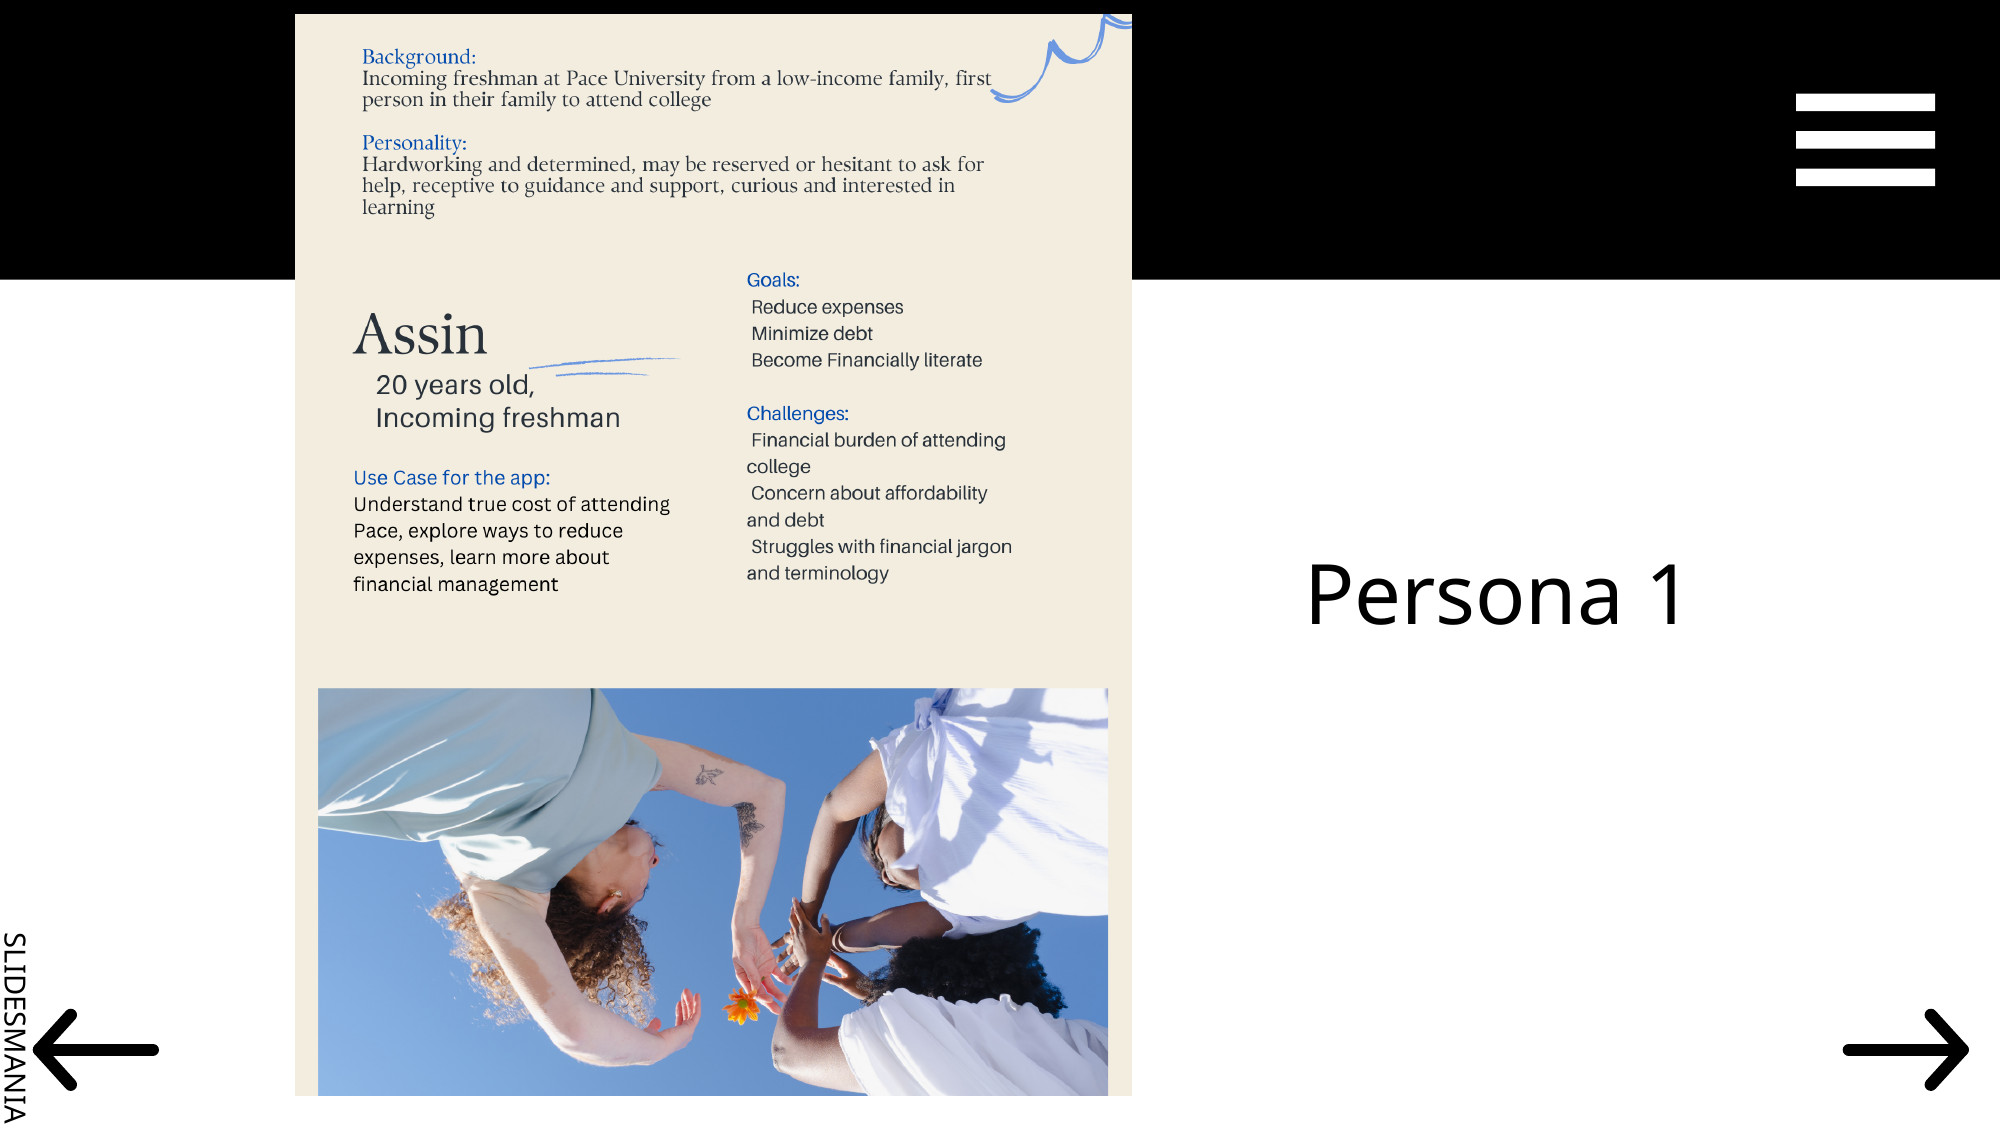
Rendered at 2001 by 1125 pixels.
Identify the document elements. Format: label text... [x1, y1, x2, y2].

title Persona 1 1 [1136, 520, 1952, 646]
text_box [38, 1014, 153, 1085]
text_box [1728, 0, 2000, 272]
text_box [0, 994, 202, 1120]
picture [295, 14, 1132, 1097]
text_box [1804, 994, 2000, 1120]
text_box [1848, 1014, 1963, 1085]
